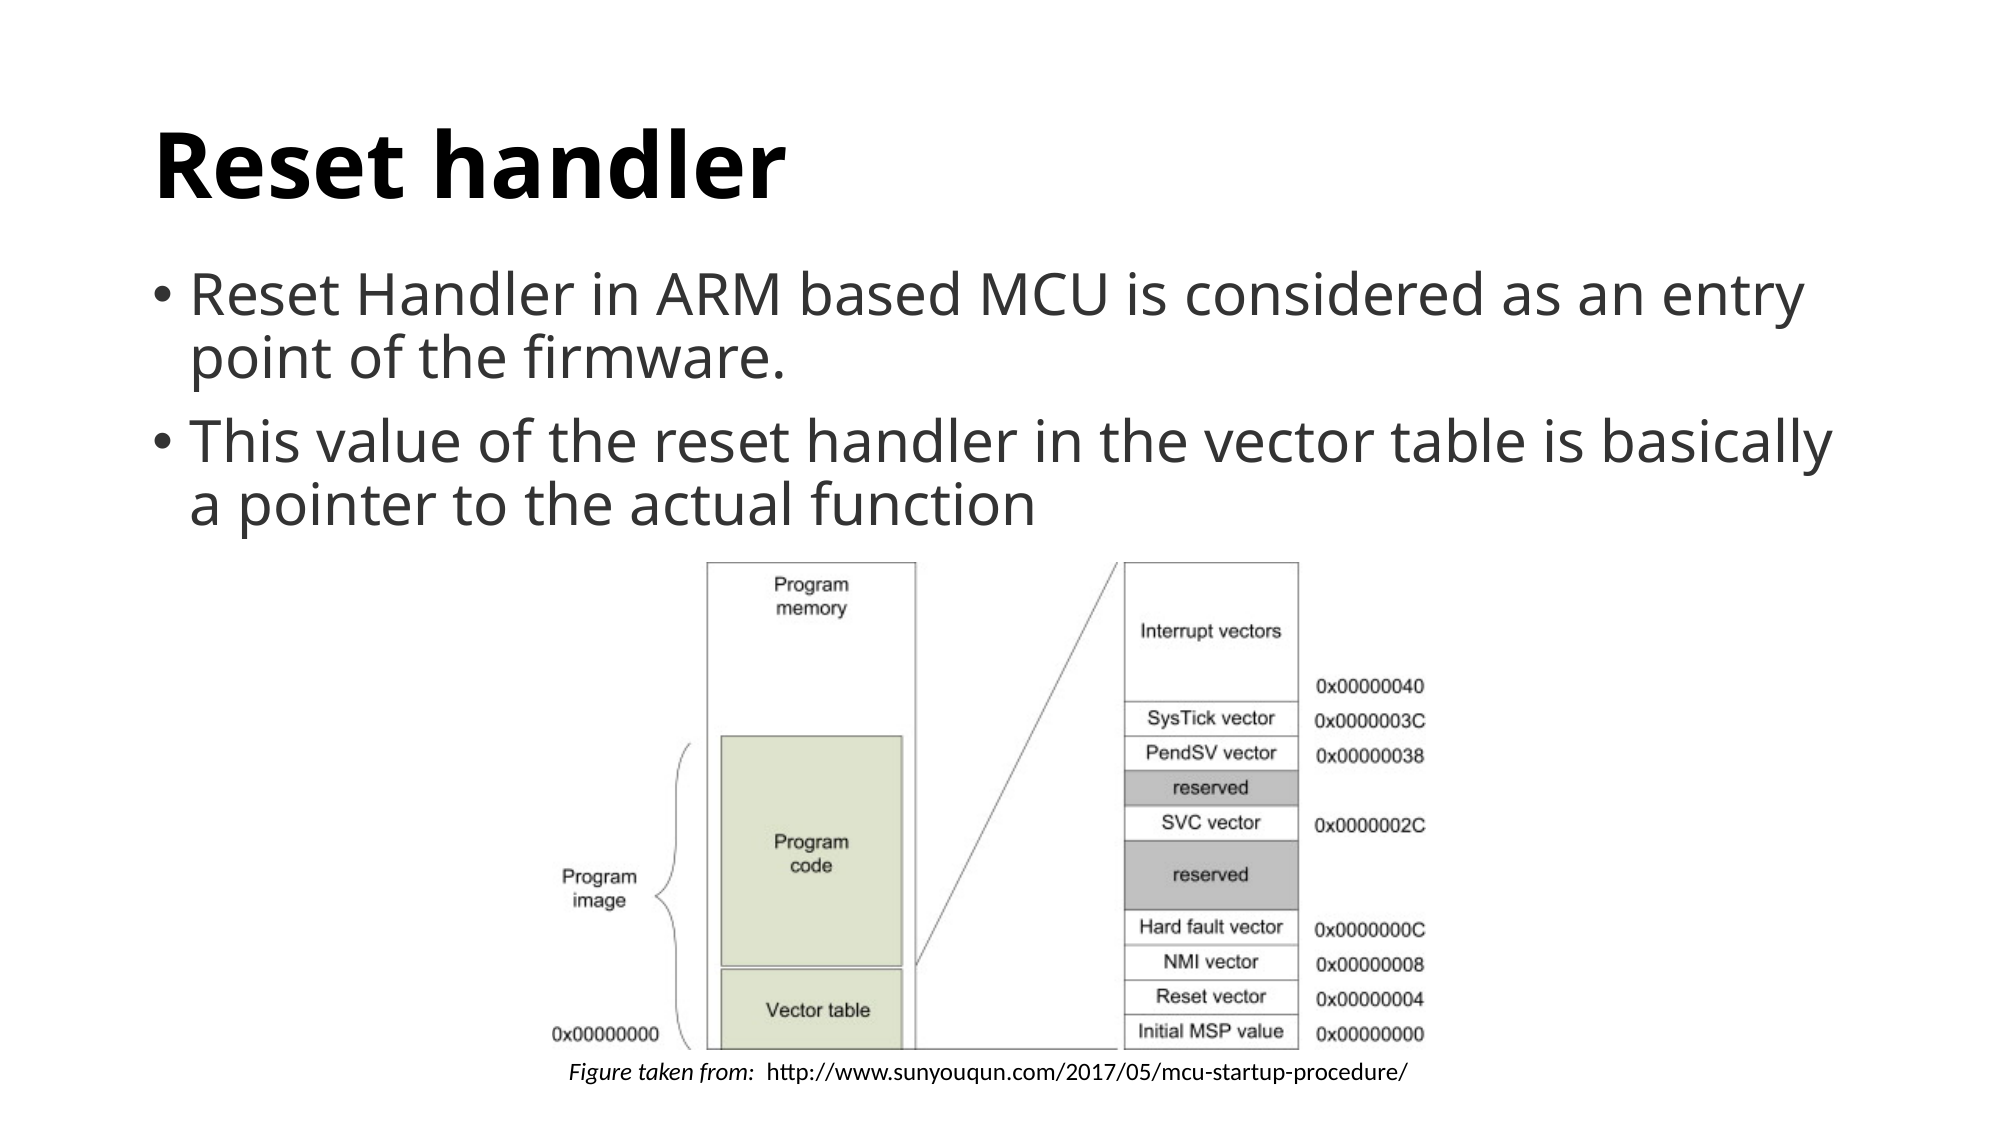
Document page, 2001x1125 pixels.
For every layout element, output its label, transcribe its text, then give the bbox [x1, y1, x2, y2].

list Reset Handler in ARM based MCU is considered as an entry point of the firmware. This value of the reset handler in the vector table is basically a pointer to the actual function [137, 258, 1863, 972]
title Reset handler [137, 59, 1863, 258]
picture [552, 562, 1426, 1050]
text_box Figure taken from: http://www.sunyouqun.com/2017/05/mcu-startup-procedure/ [310, 1047, 1668, 1093]
